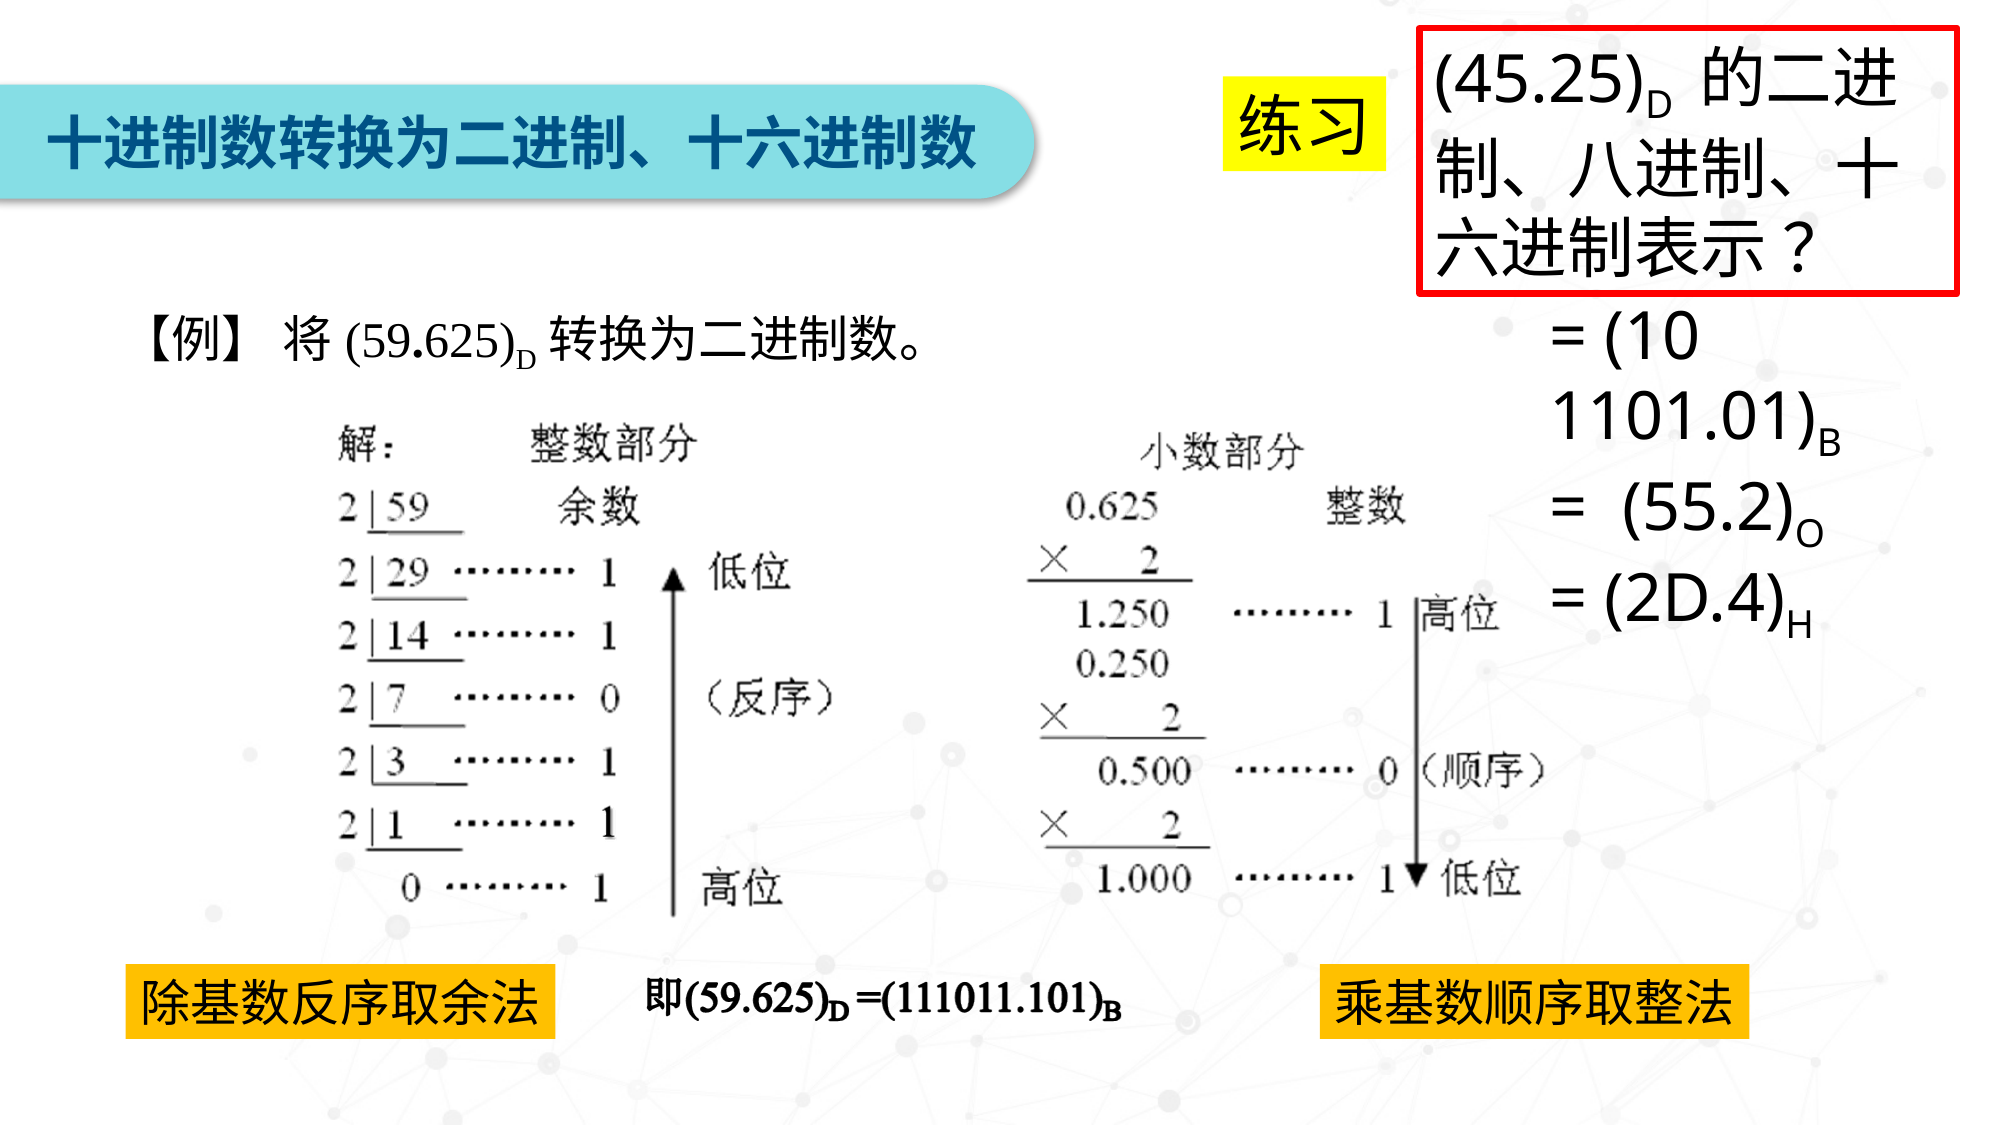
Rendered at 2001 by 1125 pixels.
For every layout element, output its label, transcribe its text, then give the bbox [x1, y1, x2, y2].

text_box 乘基数顺序取整法 [1319, 964, 1750, 1039]
text_box [0, 83, 1017, 200]
text_box (45.25)D 的二进制、八进制、十六进制表示 ？ [1419, 27, 1958, 294]
text_box 练习 [1222, 76, 1387, 172]
text_box 【例】 将(59.625)D转换为二进制数。 [63, 299, 921, 383]
text_box 除基数反序取余法 [125, 964, 556, 1039]
picture [0, 0, 2001, 1125]
text_box = (10 1101.01)B = (55.2)O = (2D.4)H [1534, 285, 2000, 654]
text_box 十进制数转换为二进制、十六进制数 [30, 98, 1190, 184]
